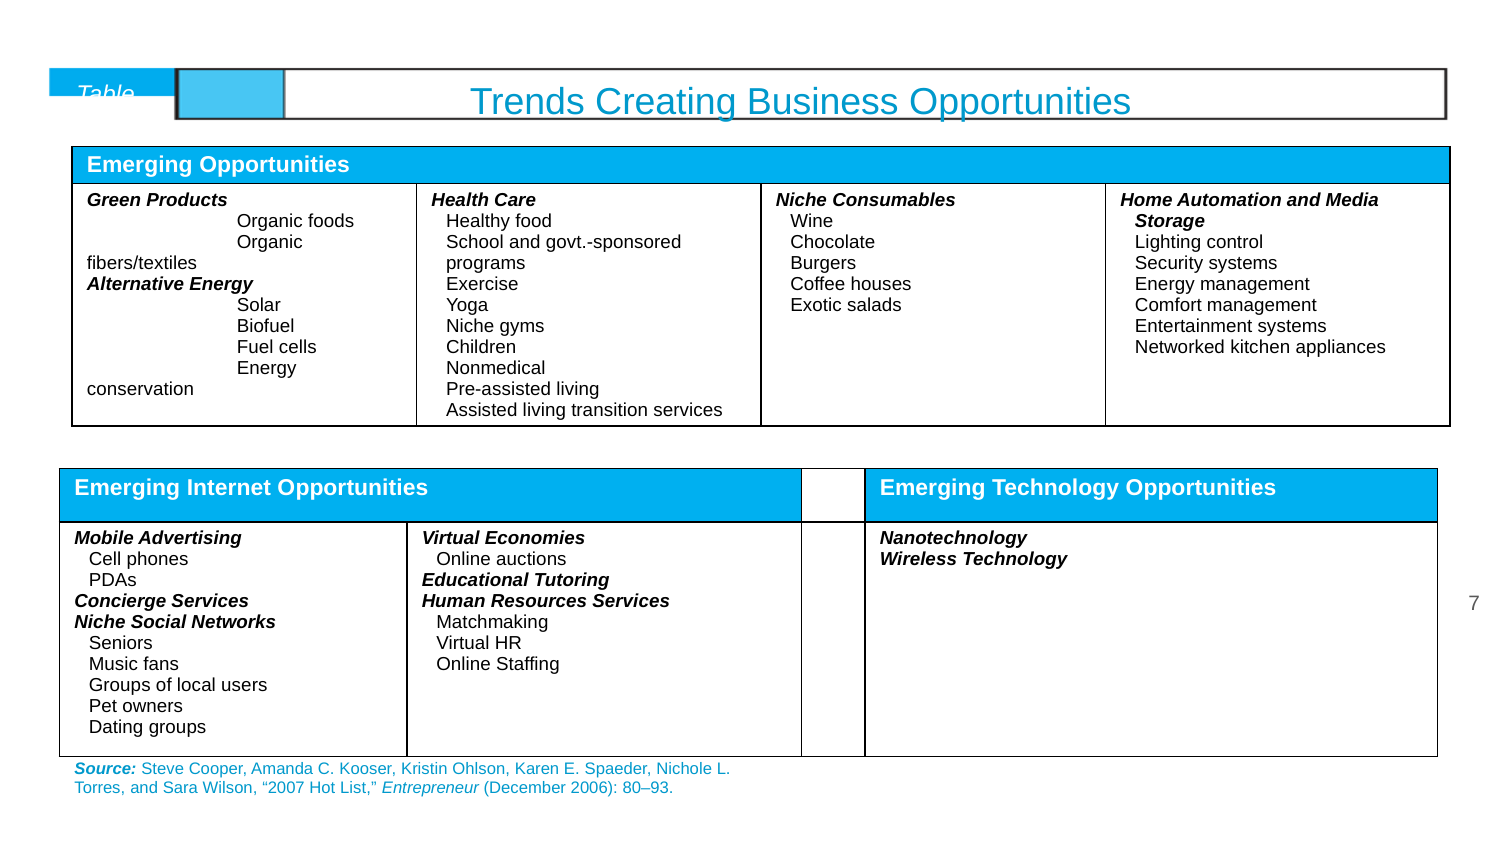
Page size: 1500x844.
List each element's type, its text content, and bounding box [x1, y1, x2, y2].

table_cell Home Automation and Media Storage Lighting control Security systems Energy management Comfort management Entertainment systems Networked kitchen appliances [1106, 184, 1449, 425]
table_cell Nanotechnology Wireless Technology [866, 523, 1437, 756]
table_cell Mobile Advertising Cell phones PDAs Concierge Services Niche Social Networks Seniors Music fans Groups of local users Pet owners Dating groups [60, 523, 406, 749]
title Table 7.1 Trends Creating Business Opportunities [48, 66, 1449, 123]
text_box Source: Steve Cooper, Amanda C. Kooser, Kristin Ohlson, Karen E. Spaeder, Nichole L. Torres, and Sara Wilson, “2007 Hot List,” Entrepreneur (December 2006): 80–93. [59, 749, 775, 792]
table_header Emerging Technology Opportunities [866, 469, 1437, 521]
table_header Emerging Opportunities [73, 147, 1449, 183]
table_cell Health Care Healthy food School and govt.-sponsored programs Exercise Yoga Niche gyms Children Nonmedical Pre-assisted living Assisted living transition services [417, 184, 760, 425]
slide_number ‹#› [1438, 573, 1480, 623]
table_cell [802, 523, 864, 756]
table_header [802, 469, 864, 521]
table_cell Virtual Economies Online auctions Educational Tutoring Human Resources Services Matchmaking Virtual HR Online Staffing [408, 523, 801, 756]
table_cell Niche Consumables Wine Chocolate Burgers Coffee houses Exotic salads [762, 184, 1105, 425]
table_header Emerging Internet Opportunities [60, 469, 801, 521]
table_cell Green Products Organic foods Organic fibers/textiles Alternative Energy Solar Biofuel Fuel cells Energy conservation [73, 184, 416, 425]
